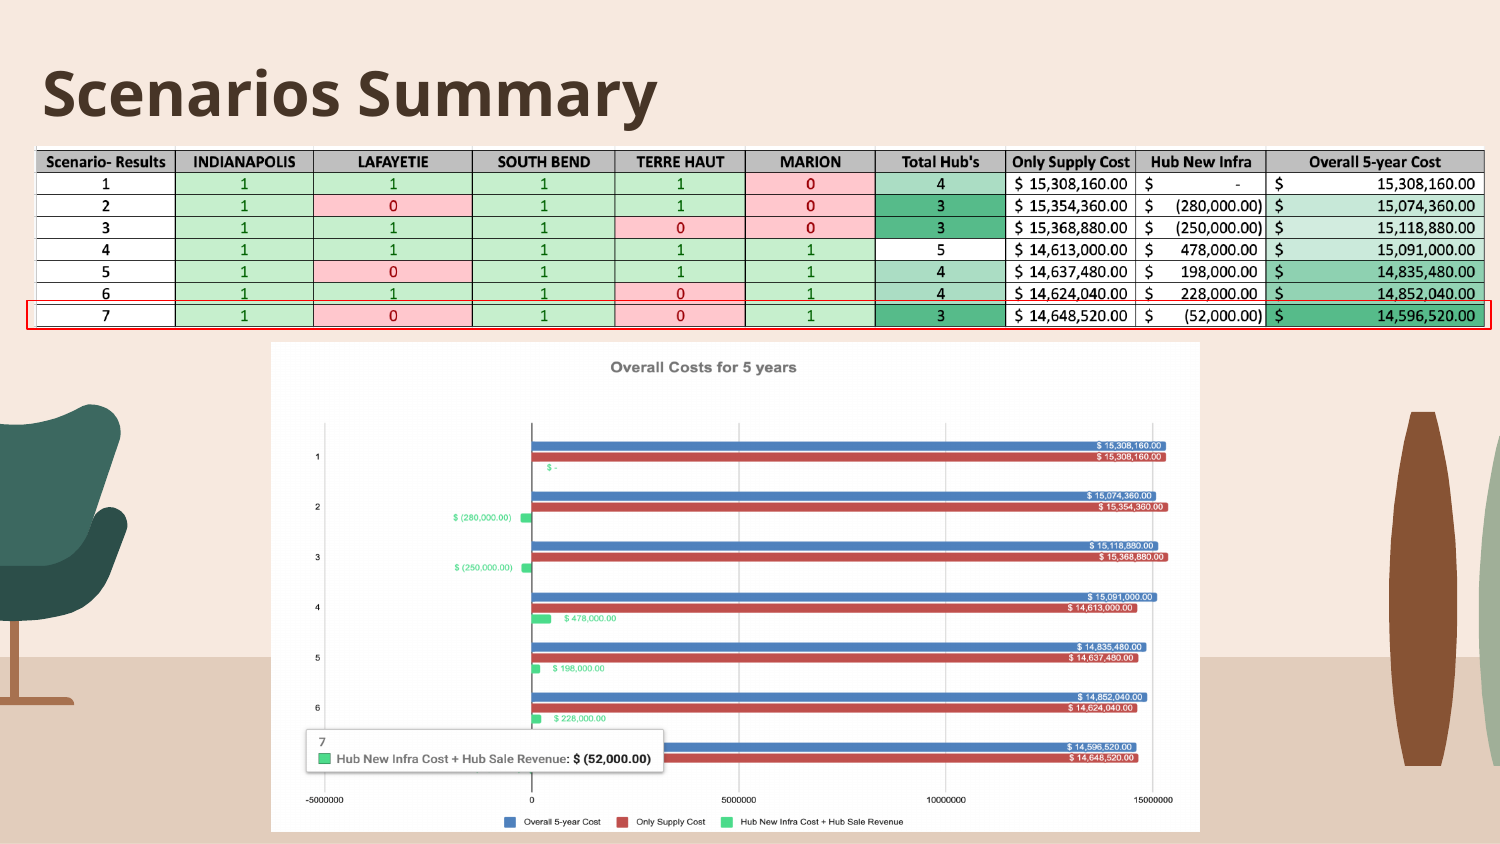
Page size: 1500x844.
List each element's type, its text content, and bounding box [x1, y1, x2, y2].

picture [33, 146, 1485, 330]
text_box [1488, 300, 1492, 329]
picture [271, 342, 1200, 832]
title Scenarios Summary [27, 38, 1294, 133]
